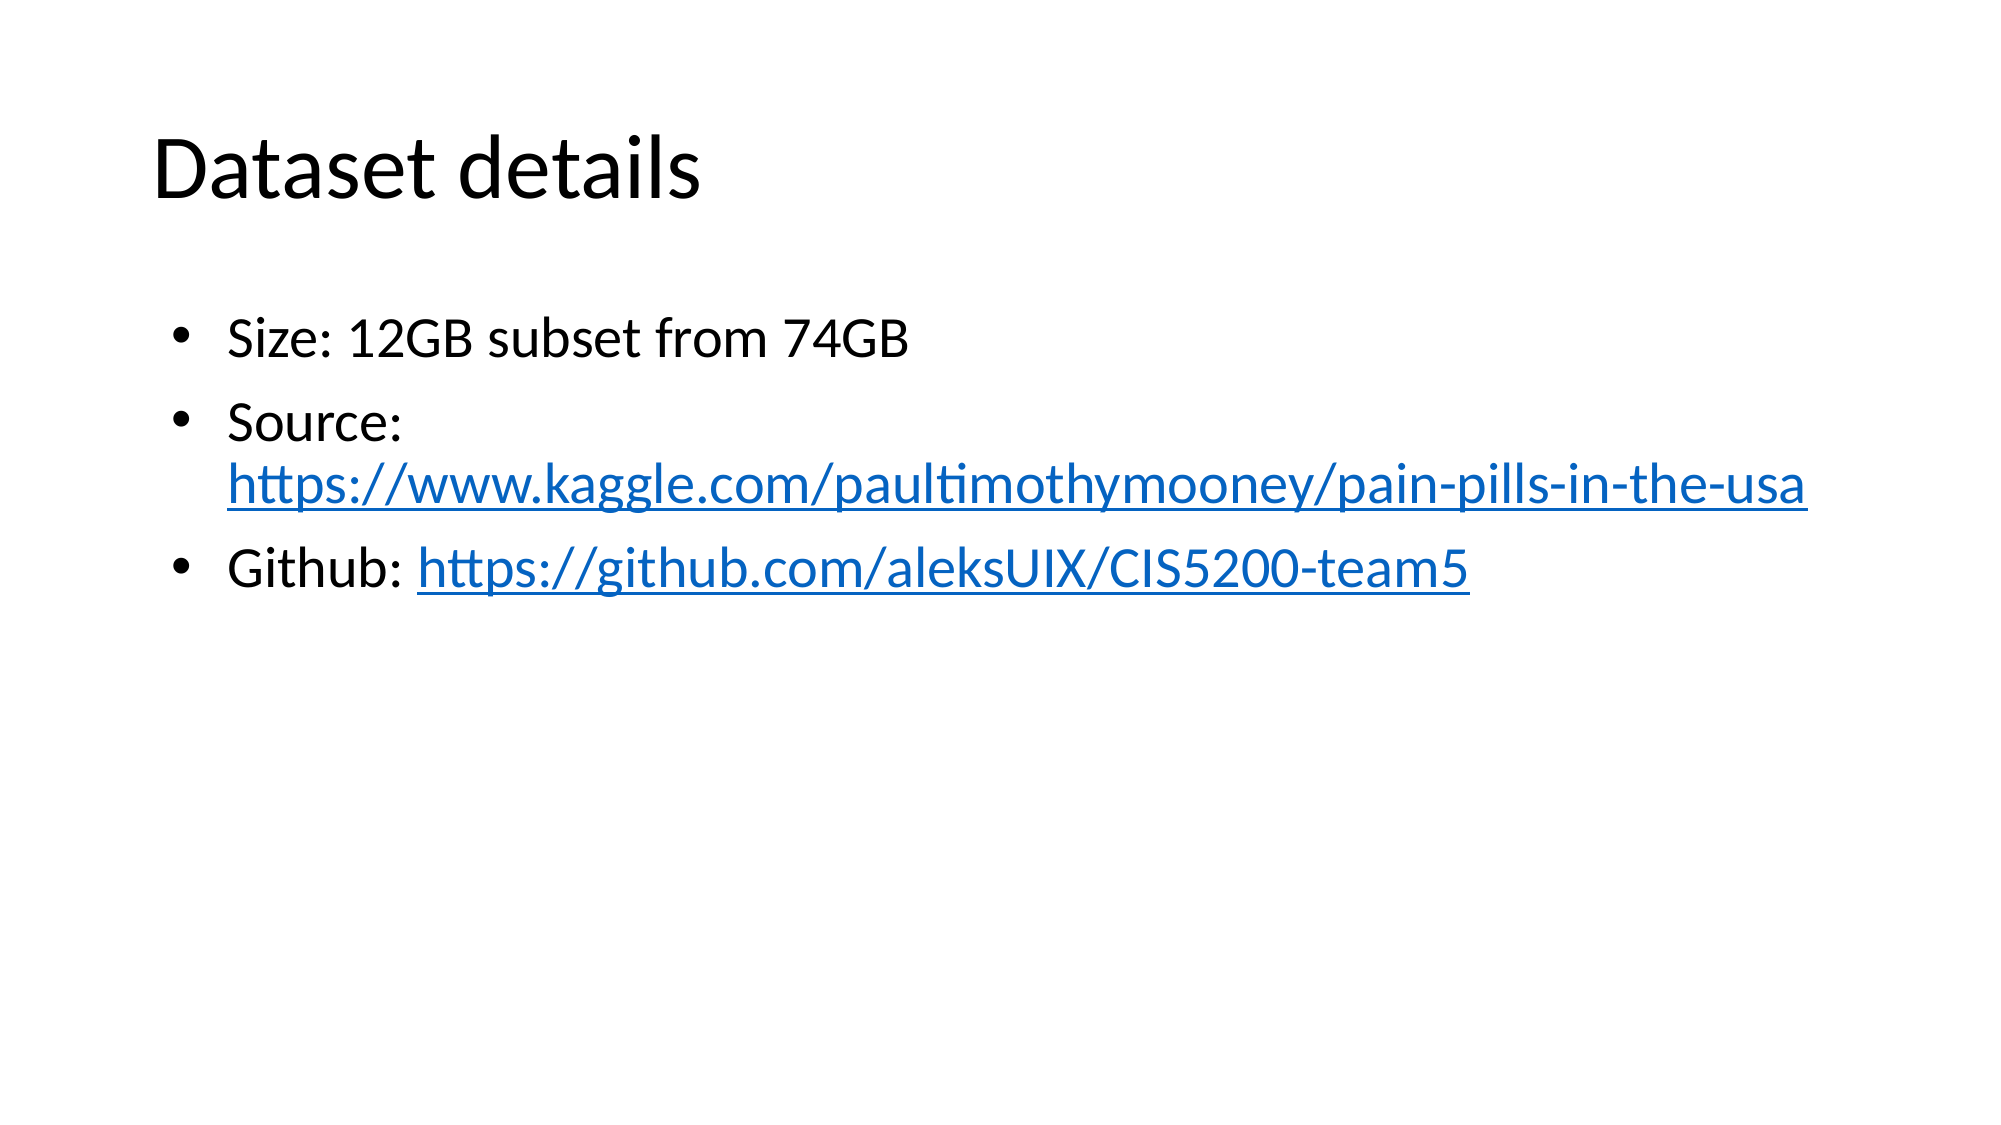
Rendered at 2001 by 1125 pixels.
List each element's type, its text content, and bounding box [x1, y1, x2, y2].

list Size: 12GB subset from 74GB Source: https://www.kaggle.com/paultimothymooney/pain-pills-in-the-usa Github: https://github.com/aleksUIX/CIS5200-team5 [137, 299, 1863, 1014]
title Dataset details [137, 59, 1863, 278]
